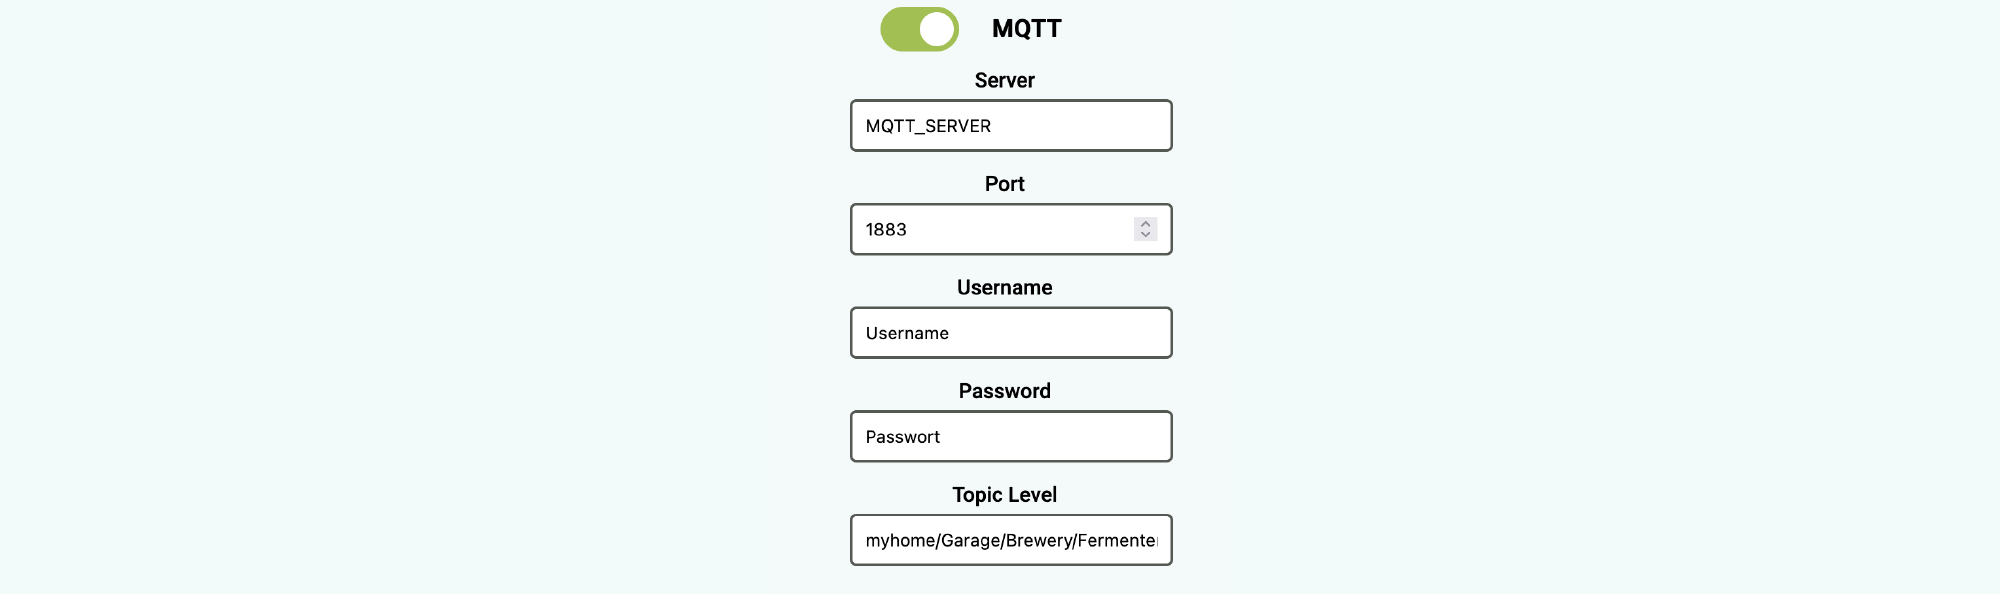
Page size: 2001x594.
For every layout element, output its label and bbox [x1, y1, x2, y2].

list [764, 0, 1235, 594]
